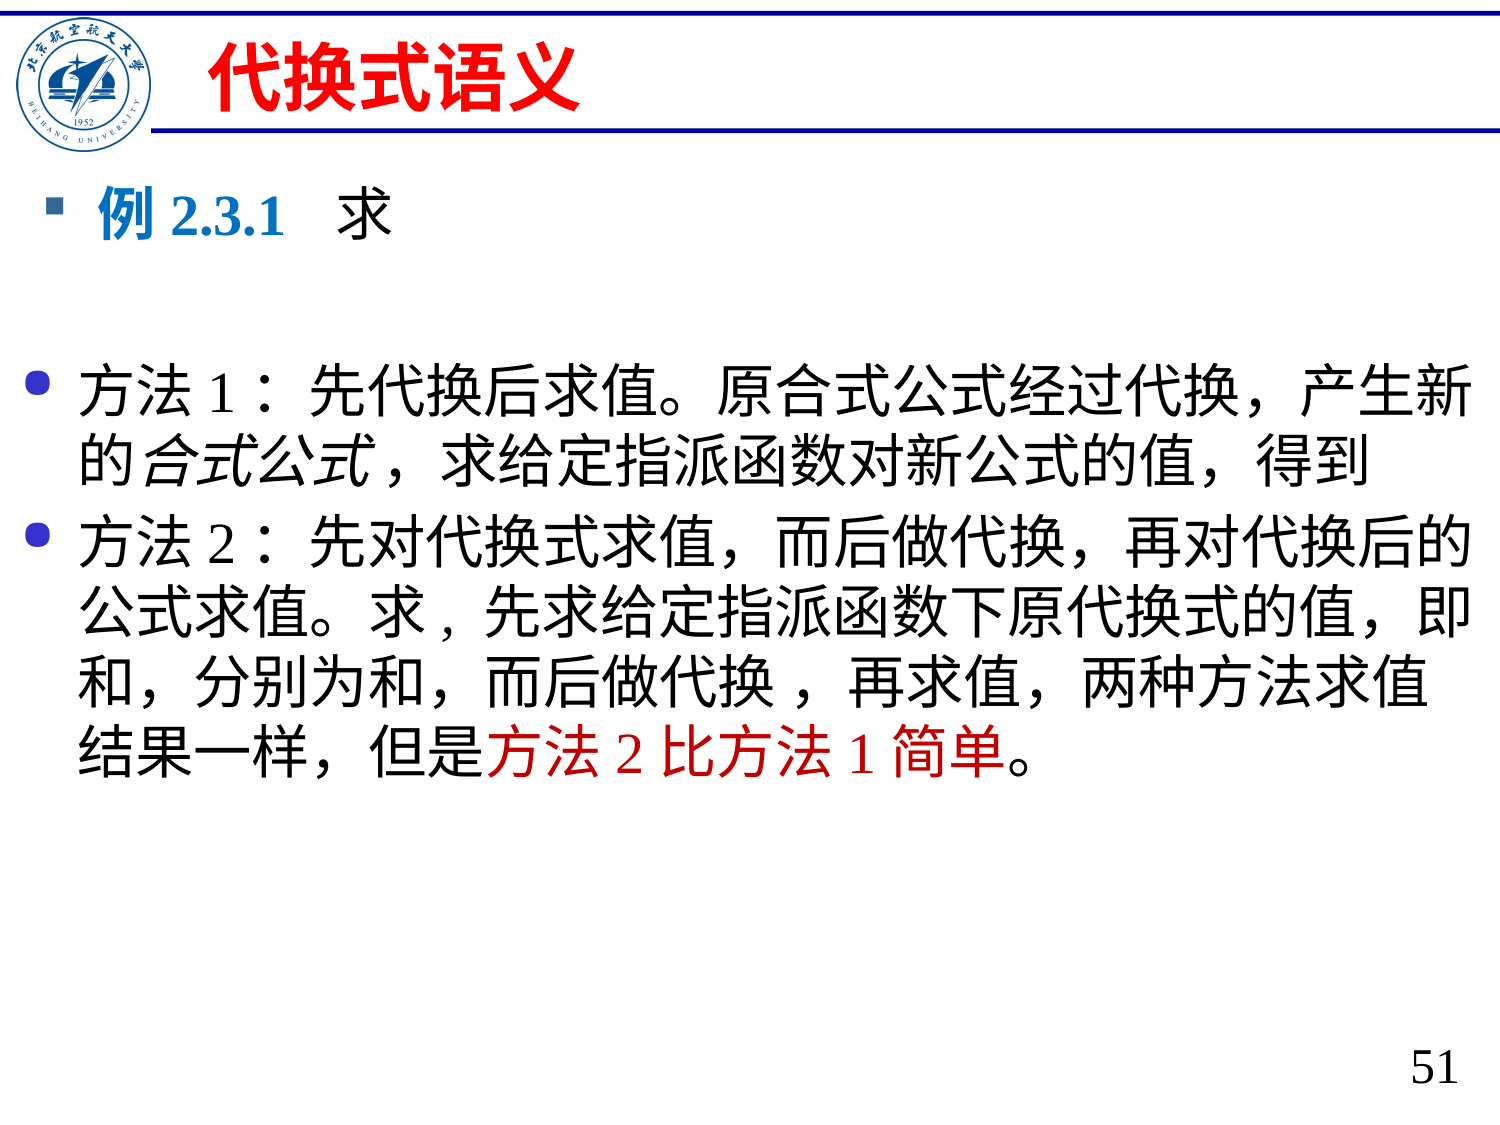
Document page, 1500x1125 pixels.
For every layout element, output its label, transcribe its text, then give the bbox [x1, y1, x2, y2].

picture [16, 17, 151, 152]
title 代换式语义 [192, 32, 1415, 120]
